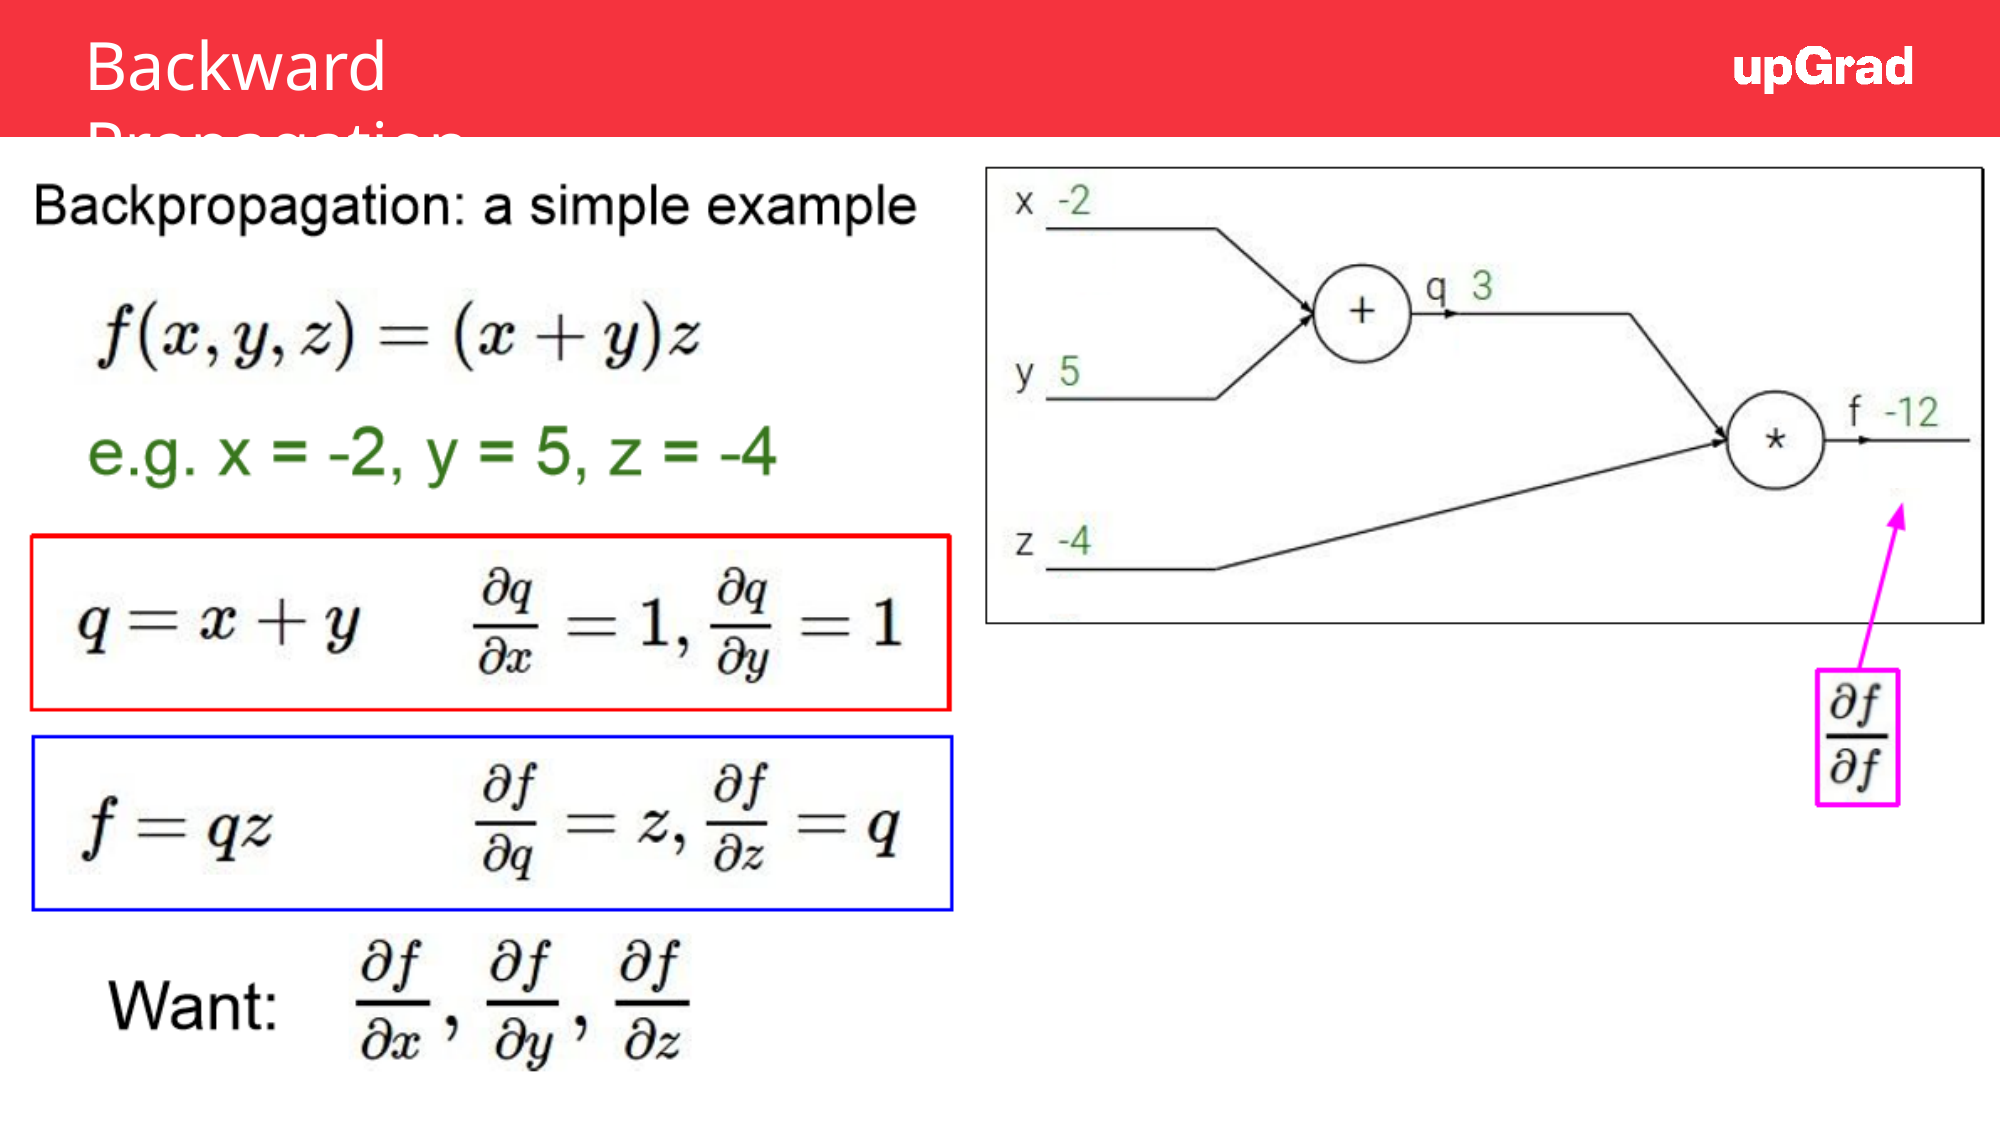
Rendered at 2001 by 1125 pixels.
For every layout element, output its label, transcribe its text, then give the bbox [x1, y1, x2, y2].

picture [0, 137, 2000, 1090]
picture [1734, 46, 1913, 94]
text_box Backward Propagation [82, 21, 742, 134]
